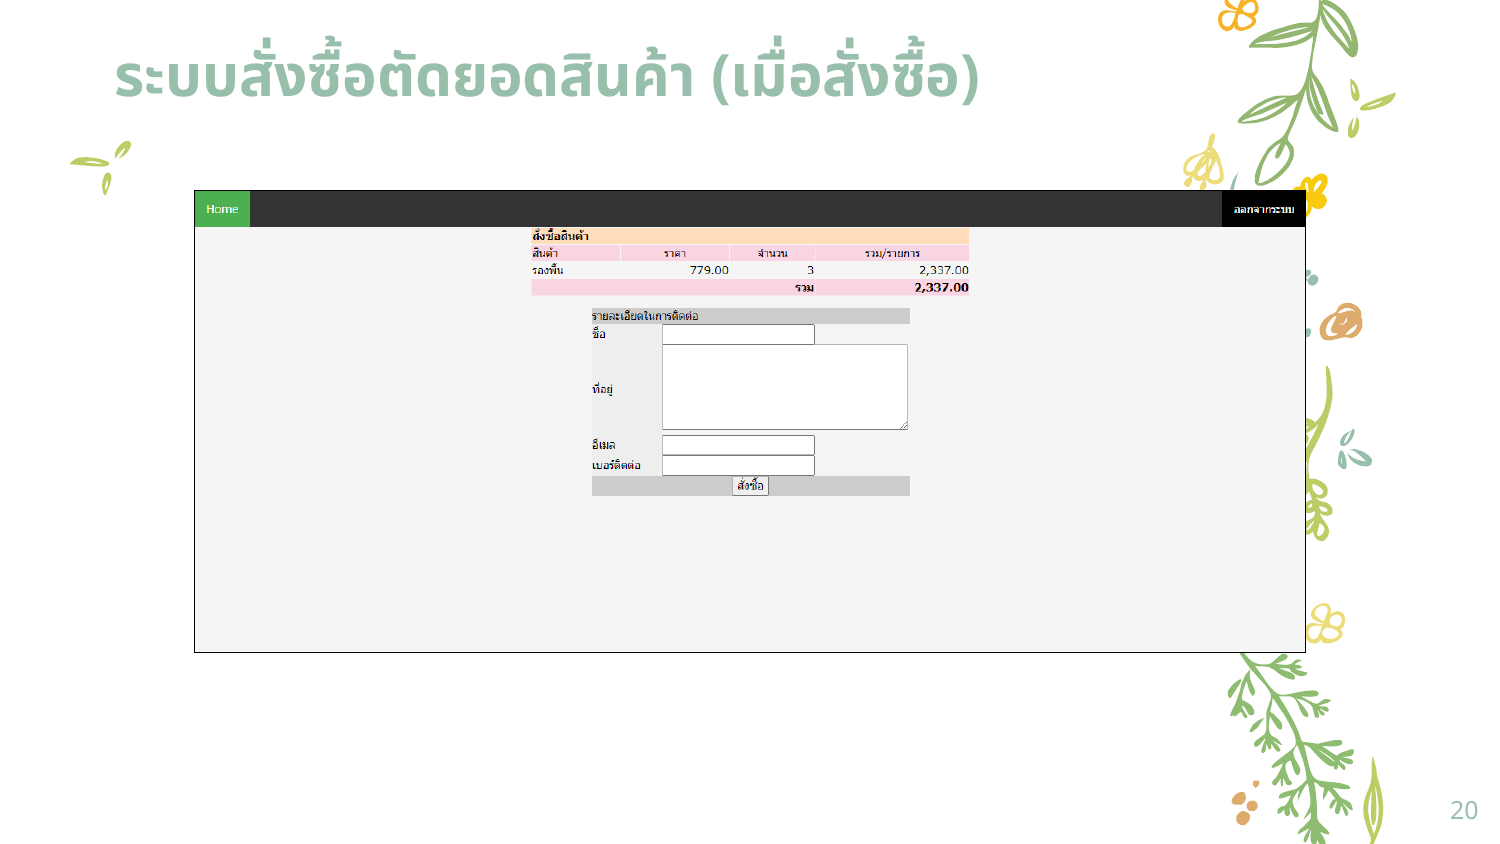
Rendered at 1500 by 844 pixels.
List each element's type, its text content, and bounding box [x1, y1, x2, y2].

title ระบบสั่งซื้อตัดยอดสินค้า (เมื่อสั่งซื้อ) [99, 14, 1178, 124]
picture [194, 190, 1306, 654]
slide_number 20 [1403, 779, 1494, 844]
